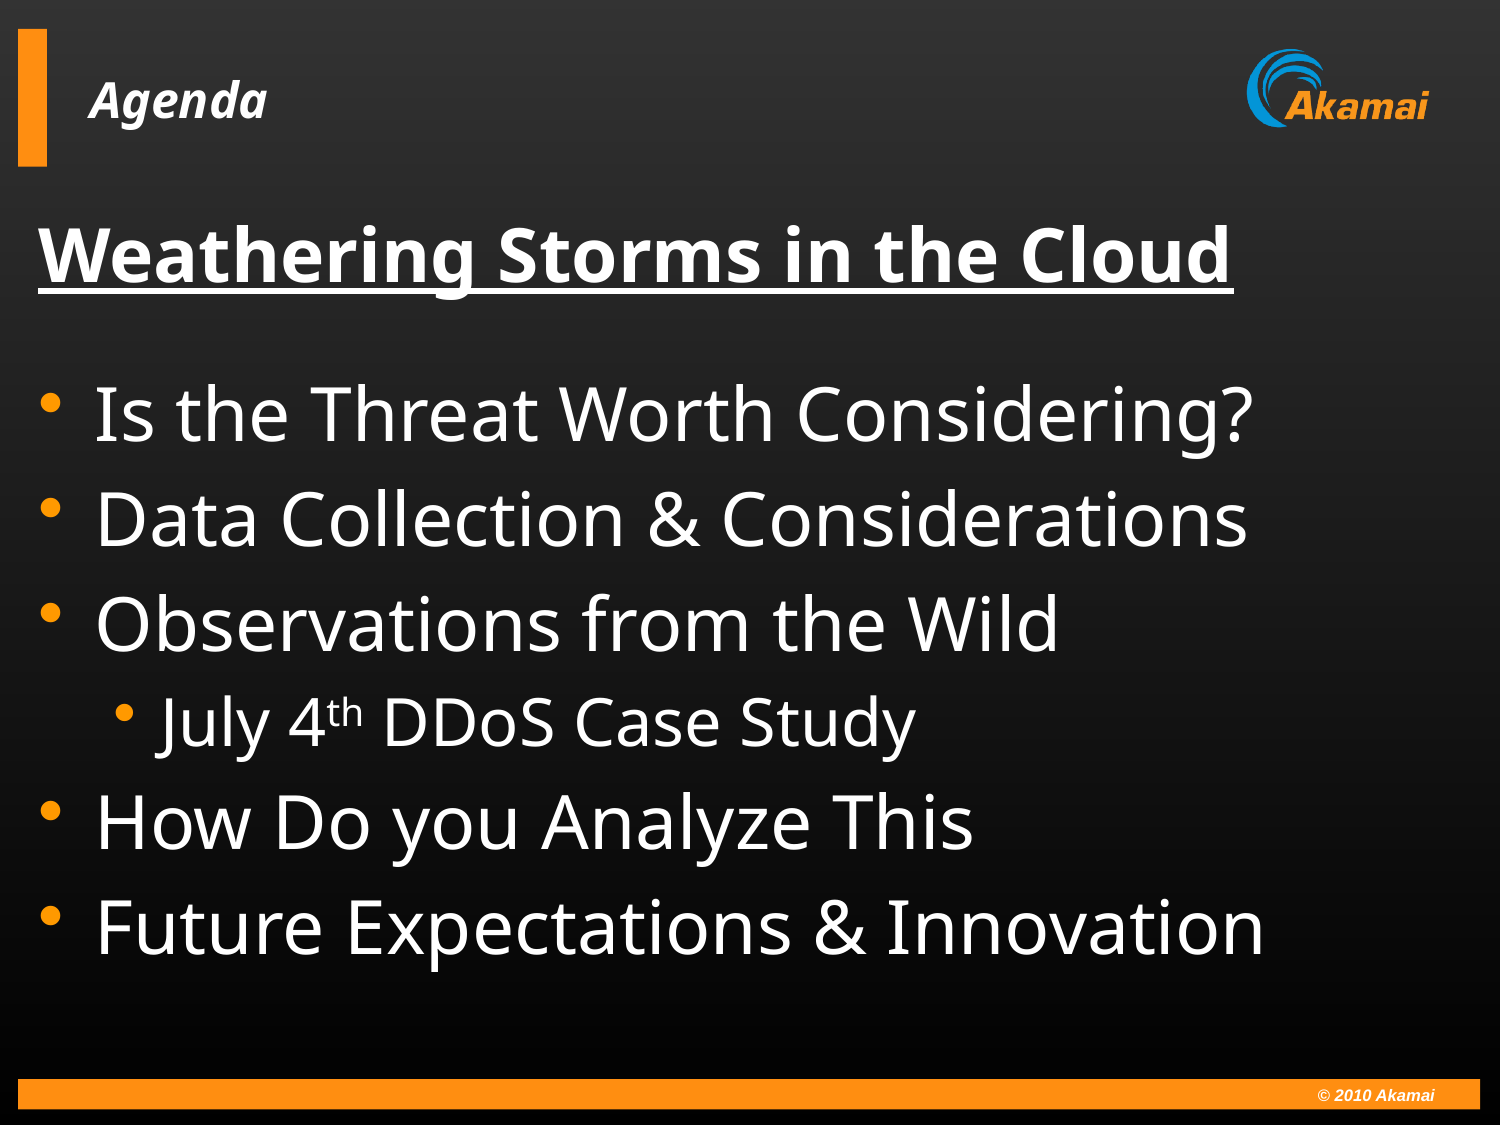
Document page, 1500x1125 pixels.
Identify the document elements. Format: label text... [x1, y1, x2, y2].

picture [1226, 37, 1448, 133]
title Agenda [74, 54, 1426, 143]
list Weathering Storms in the Cloud Is the Threat Worth Considering? Data Collection & Considerations Observations from the Wild July 4th DDoS Case Study How Do you Analyze This Future Expectations & Innovation [23, 199, 1500, 1041]
